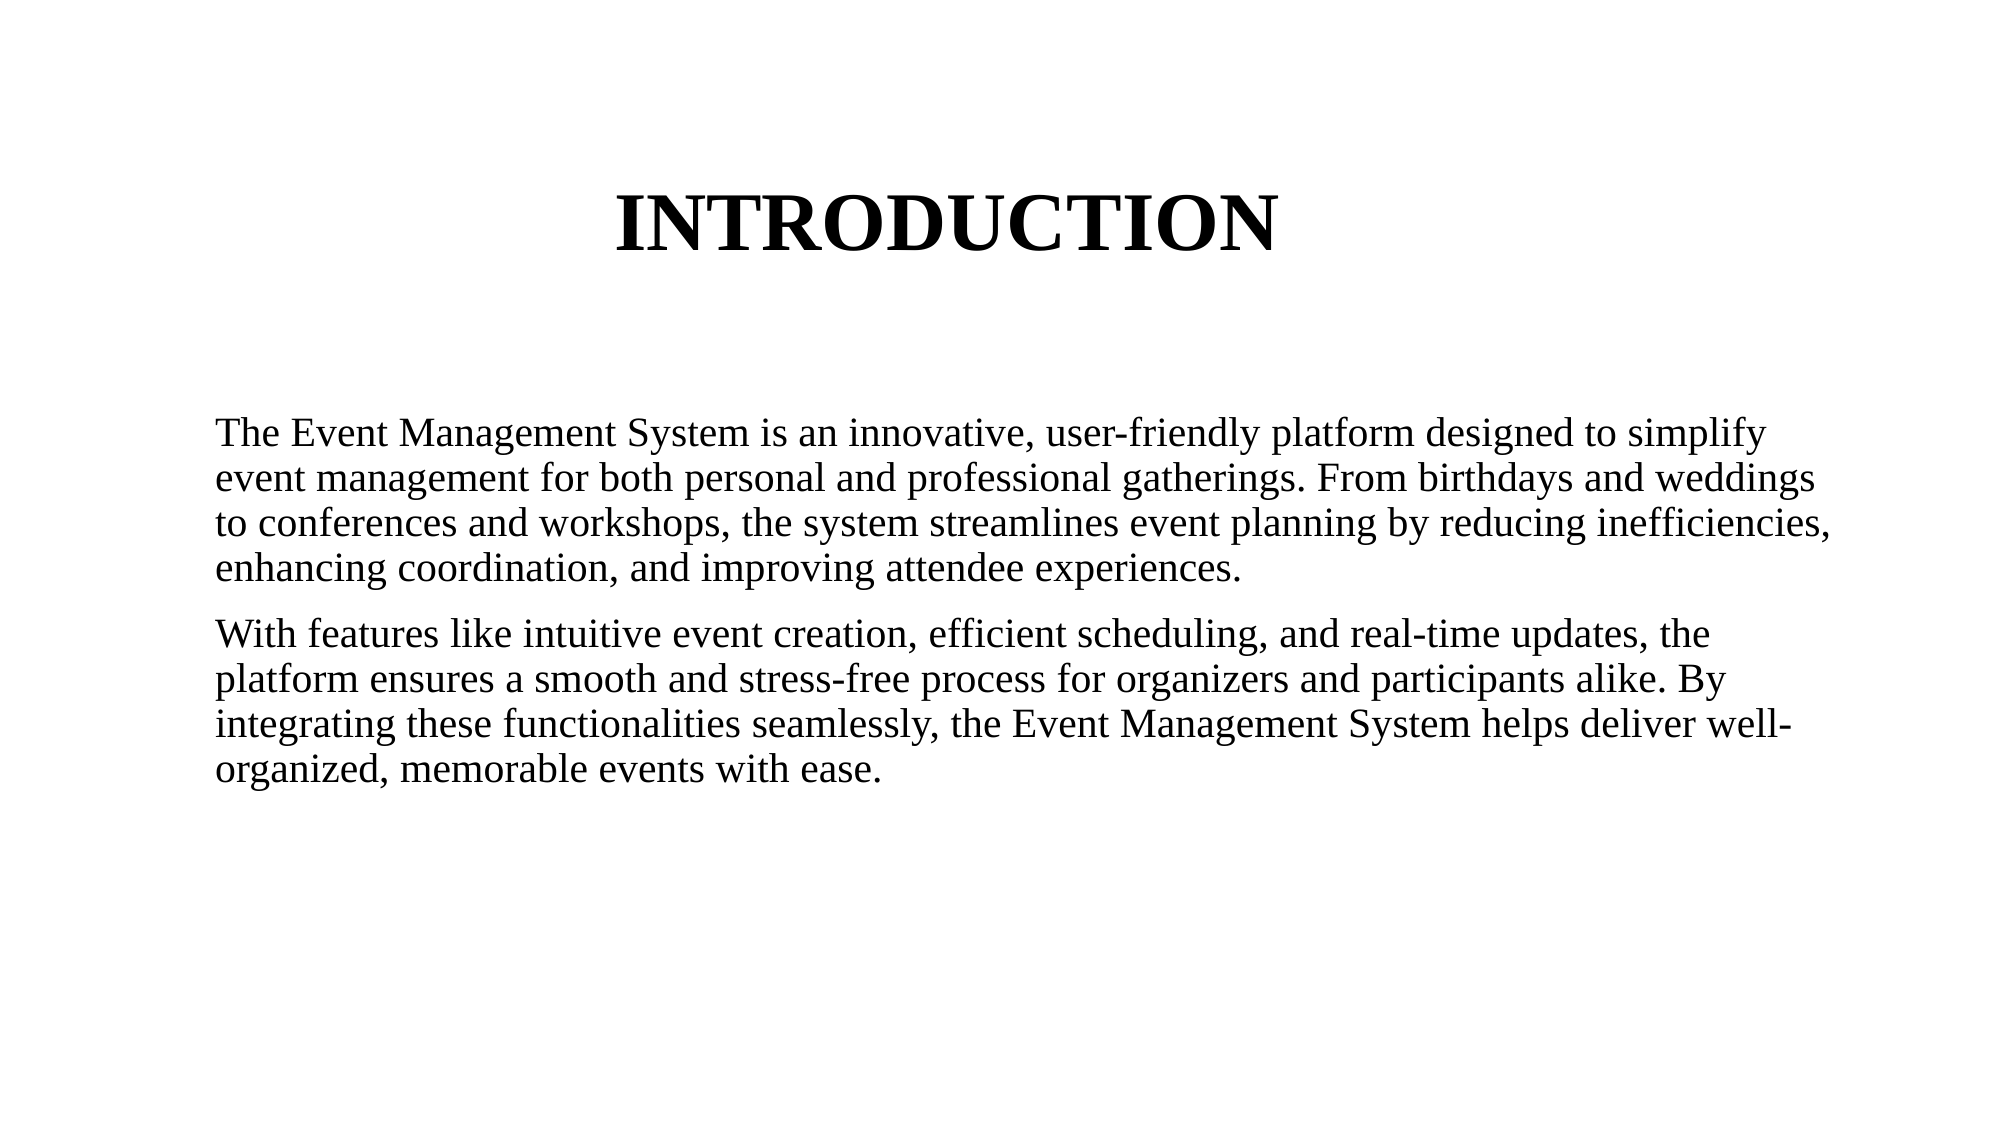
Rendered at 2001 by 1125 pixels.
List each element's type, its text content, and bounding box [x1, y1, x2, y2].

title INTRODUCTION [599, 170, 1314, 276]
list The Event Management System is an innovative, user-friendly platform designed to simplify event management for both personal and professional gatherings. From birthdays and weddings to conferences and workshops, the system streamlines event planning by reducing inefficiencies, enhancing coordination, and improving attendee experiences. With features like intuitive event creation, efficient scheduling, and real-time updates, the platform ensures a smooth and stress-free process for organizers and participants alike. By integrating these functionalities seamlessly, the Event Management System helps deliver well-organized, memorable events with ease. [200, 402, 1863, 894]
